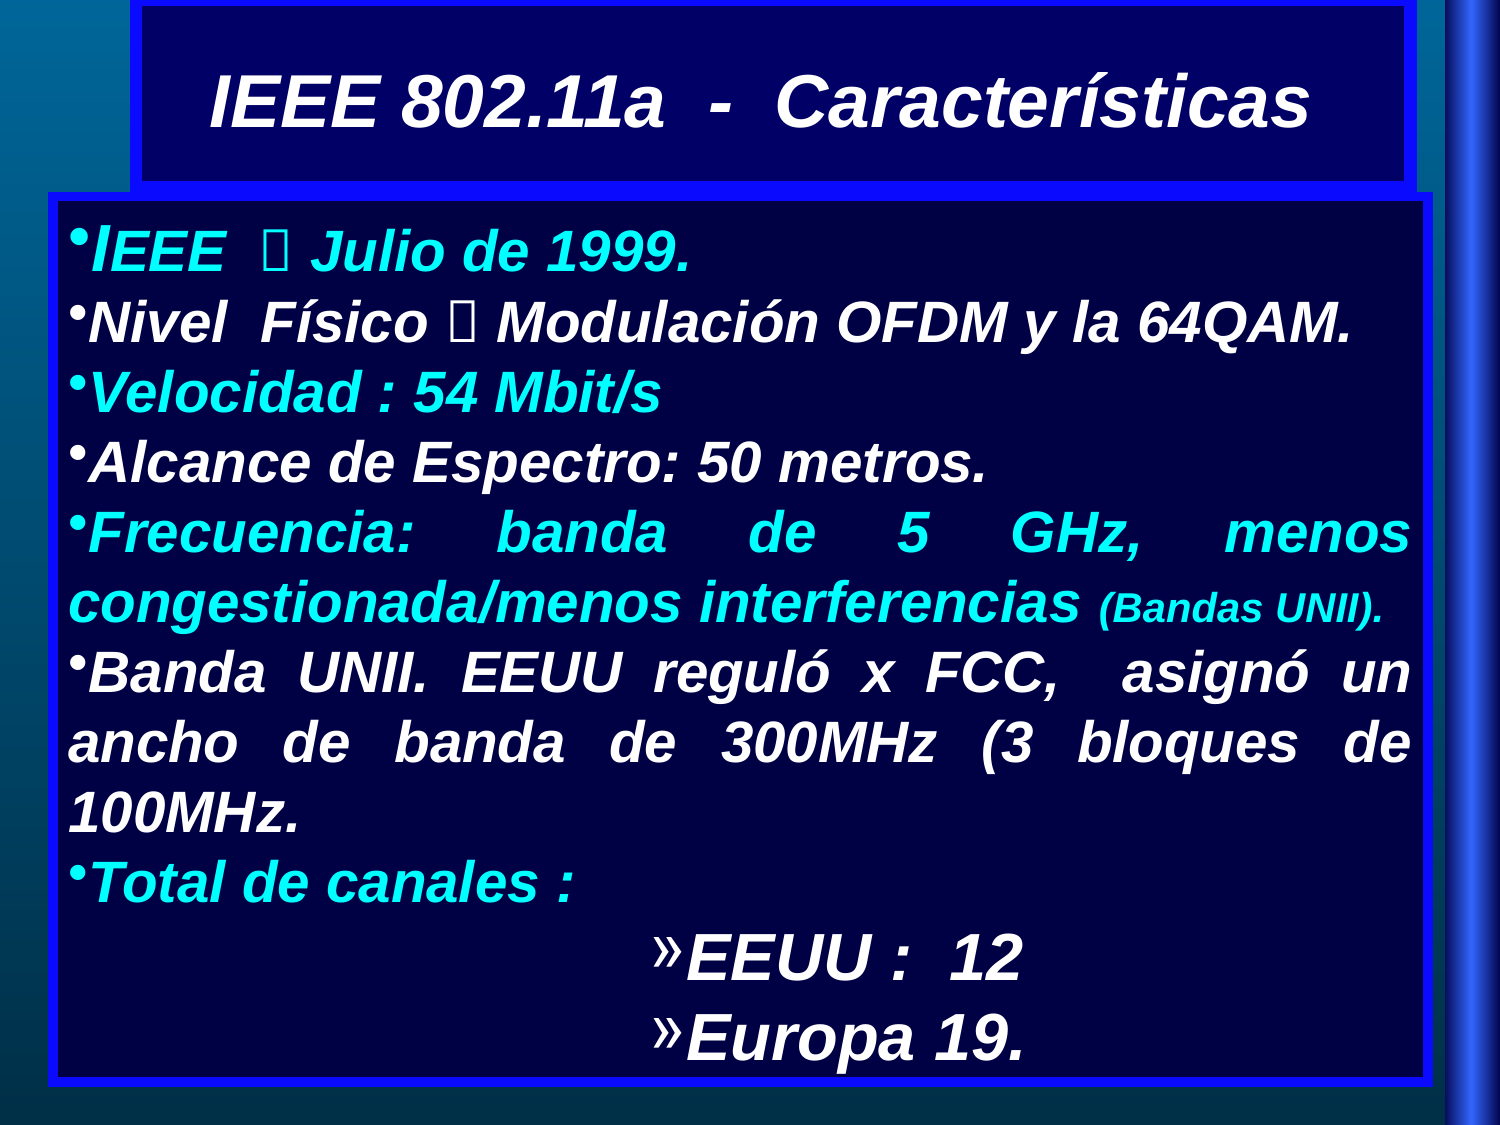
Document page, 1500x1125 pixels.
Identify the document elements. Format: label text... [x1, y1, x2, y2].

picture [49, 0, 1432, 1086]
title IEEE 802.11a - Características [135, 0, 1411, 188]
list IEEE  Julio de 1999. Nivel Físico  Modulación OFDM y la 64QAM. Velocidad : 54 Mbit/s Alcance de Espectro: 50 metros. Frecuencia: banda de 5 GHz, menos congestionada/menos interferencias (Bandas UNII). Banda UNII. EEUU reguló x FCC, asignó un ancho de banda de 300MHz (3 bloques de 100MHz. Total de canales : EEUU : 12 Europa 19. [52, 196, 1429, 1083]
